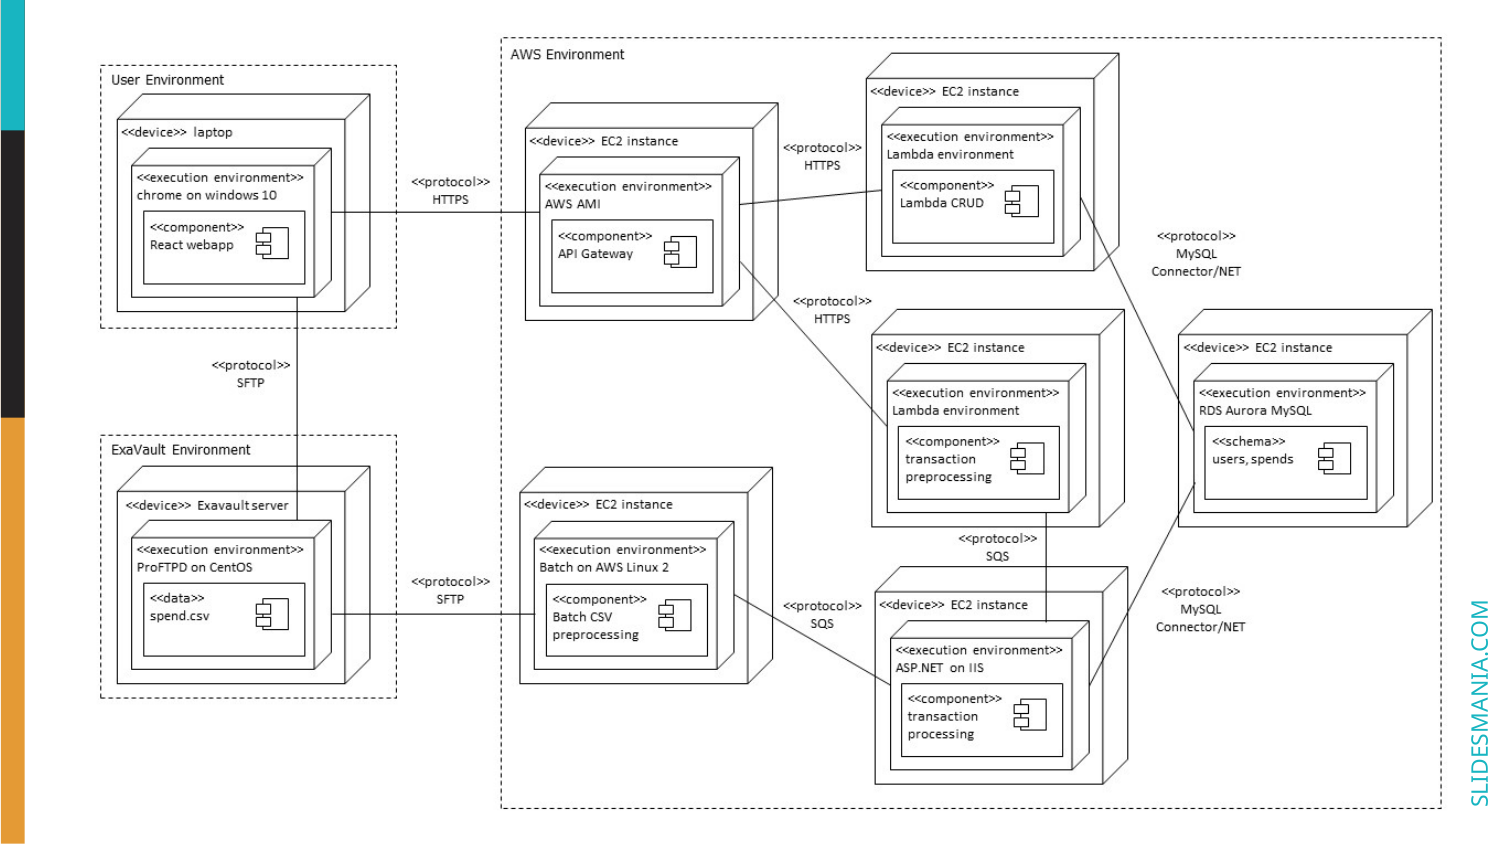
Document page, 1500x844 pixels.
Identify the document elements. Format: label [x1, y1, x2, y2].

picture [44, 24, 1456, 819]
